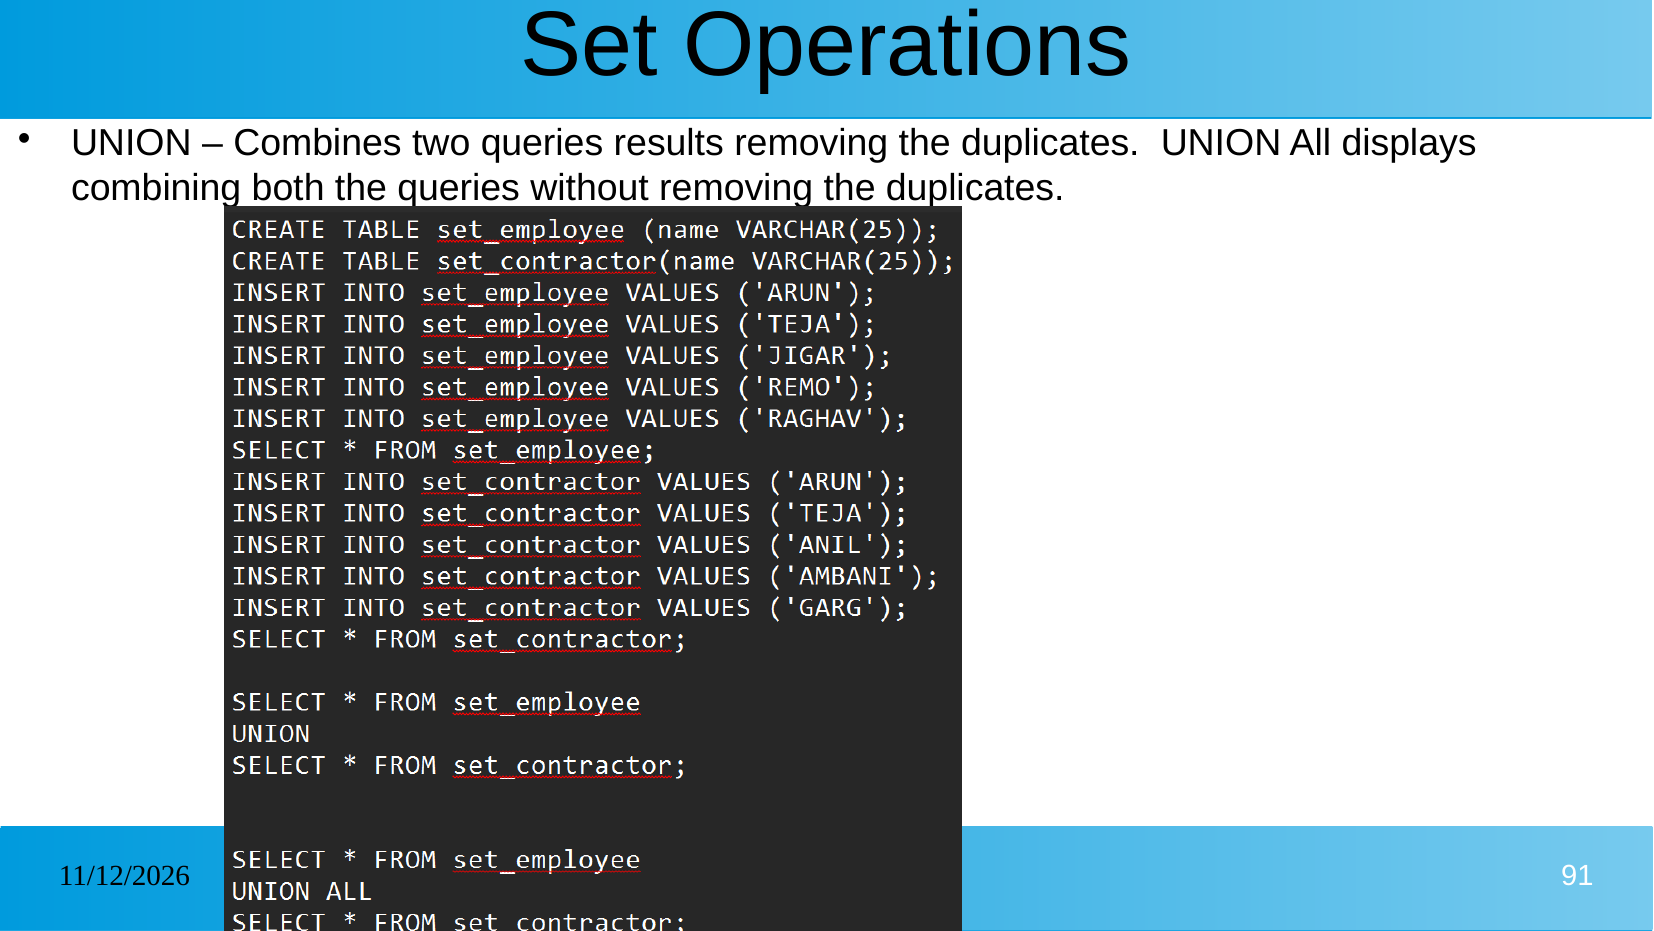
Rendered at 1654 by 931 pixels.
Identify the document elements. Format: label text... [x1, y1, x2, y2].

list UNION – Combines two queries results removing the duplicates. UNION All displays combining both the queries without removing the duplicates. [0, 118, 1535, 708]
slide_number 174 [761, 78, 768, 94]
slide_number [59, 856, 219, 915]
picture [224, 206, 1652, 931]
slide_number 91 [1210, 856, 1594, 915]
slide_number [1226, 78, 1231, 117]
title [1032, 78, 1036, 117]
title Set Operations [59, 0, 1594, 78]
